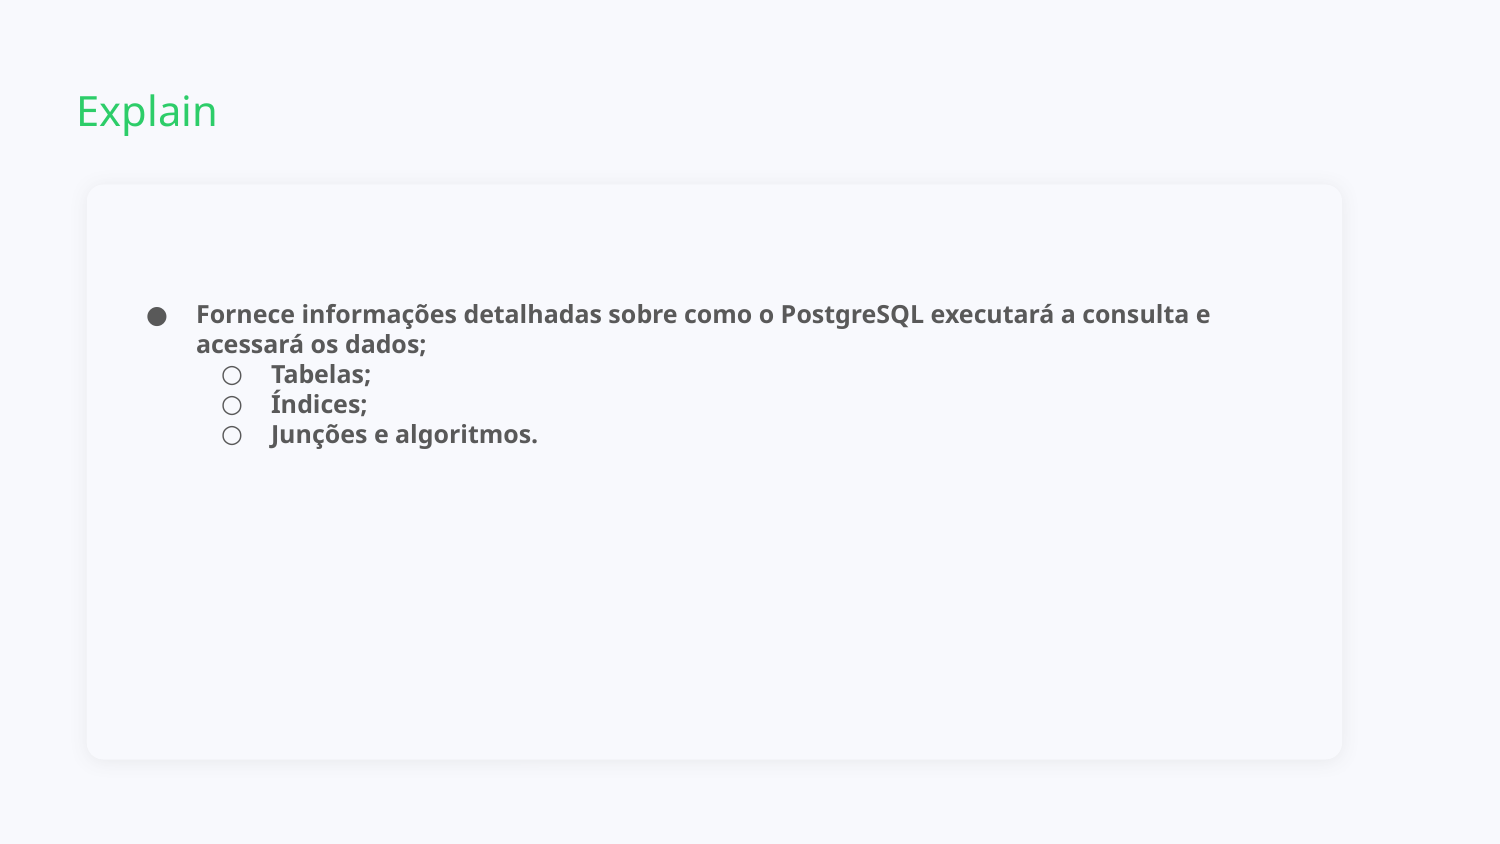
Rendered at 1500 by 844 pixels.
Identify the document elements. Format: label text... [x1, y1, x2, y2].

text_box [86, 184, 1343, 760]
text_box Explain [76, 84, 1214, 135]
text_box Fornece informações detalhadas sobre como o PostgreSQL executará a consulta e acessará os dados; Tabelas; Índices; Junções e algoritmos. [106, 223, 1291, 464]
